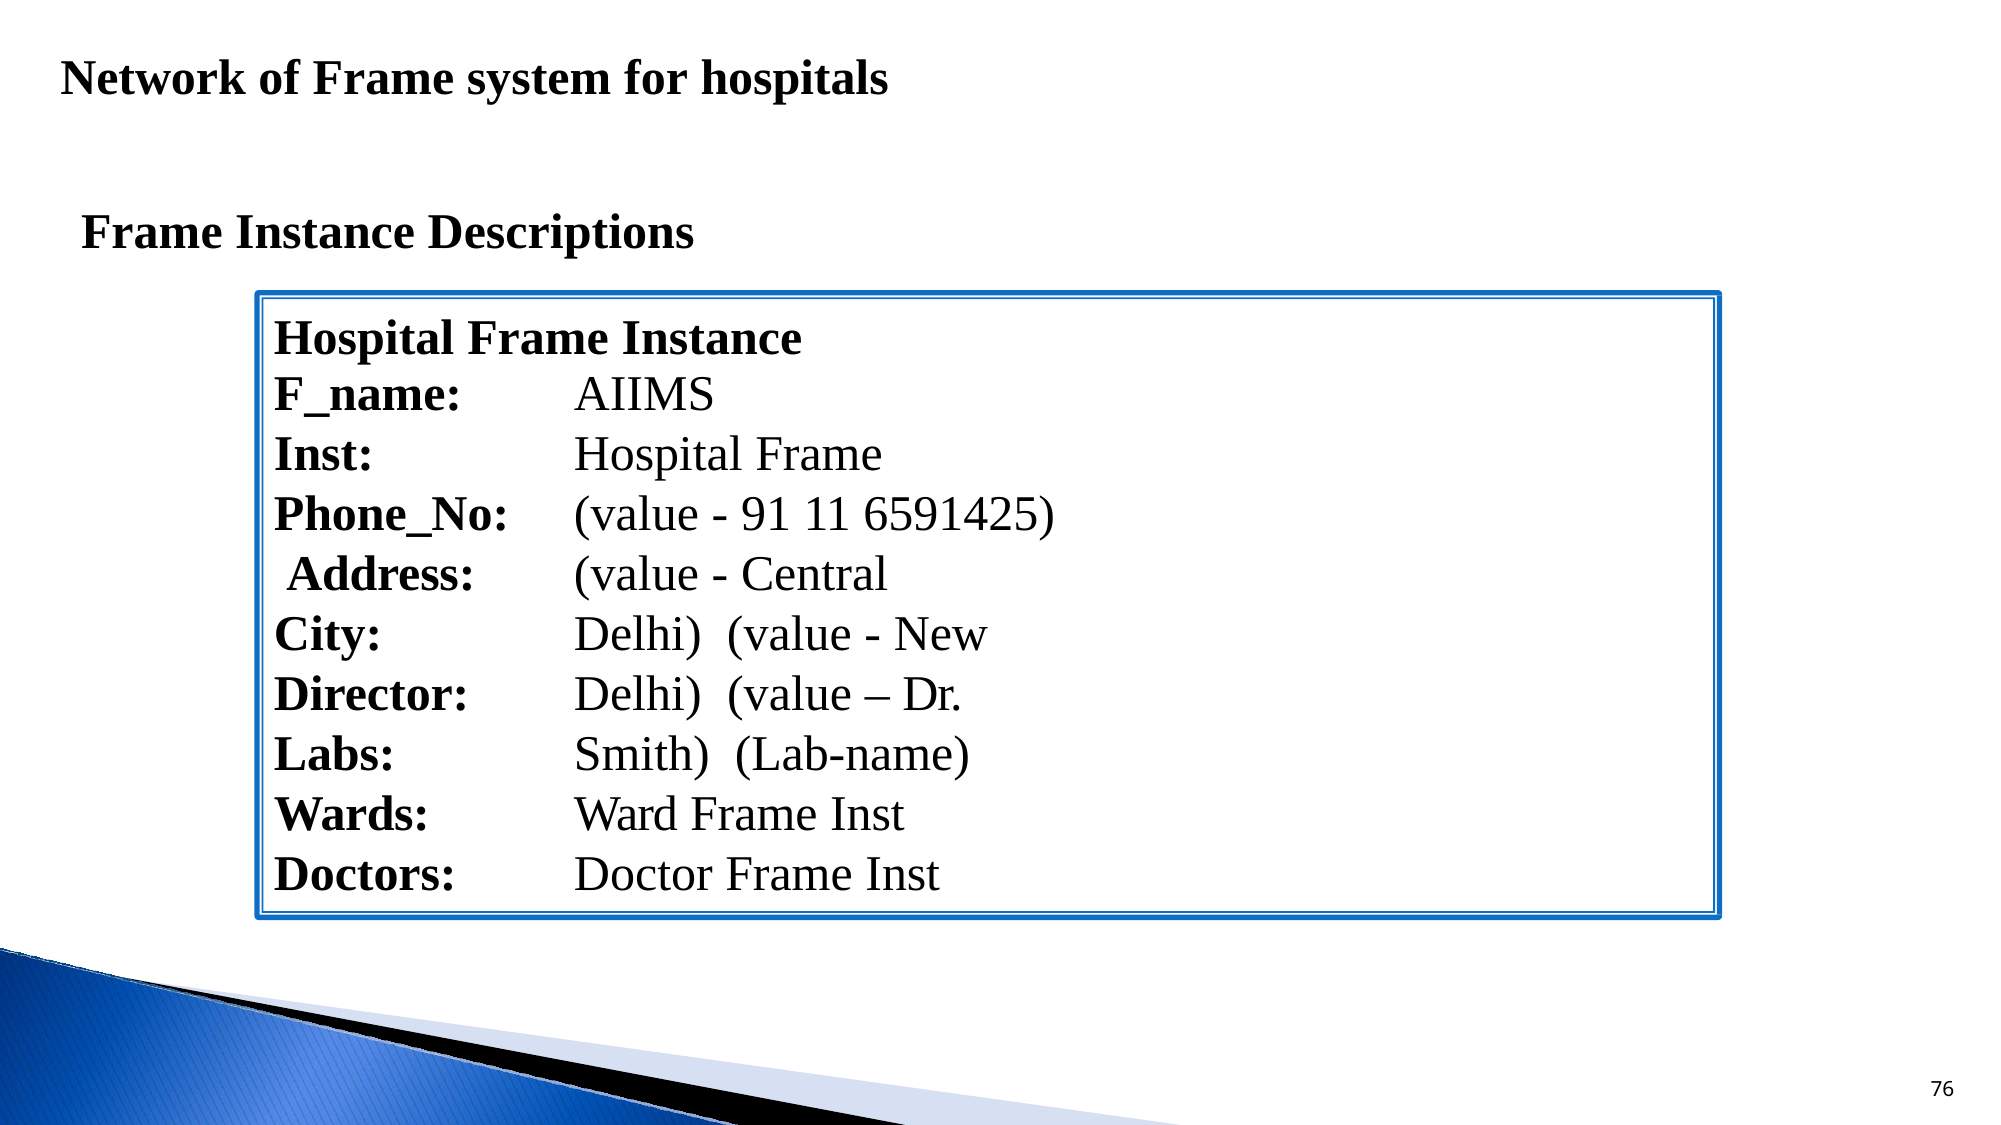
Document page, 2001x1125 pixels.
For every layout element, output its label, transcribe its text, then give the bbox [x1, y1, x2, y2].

text_box Network of Frame system for hospitals Frame Instance Descriptions Hospital Frame Instance [58, 42, 891, 365]
picture [0, 948, 743, 1125]
text_box [254, 290, 1723, 921]
text_box 76 [1924, 1071, 1963, 1104]
text_box F_name: Inst: Phone_No: Address: City: Director: Labs: Wards: Doctors: [271, 358, 513, 901]
text_box AIIMS Hospital Frame (value - 91 11 6591425) (value - Central Delhi) (value - New Delhi) (value – Dr. Smith) (Lab-name) Ward Frame Inst Doctor Frame Inst [571, 358, 1058, 901]
